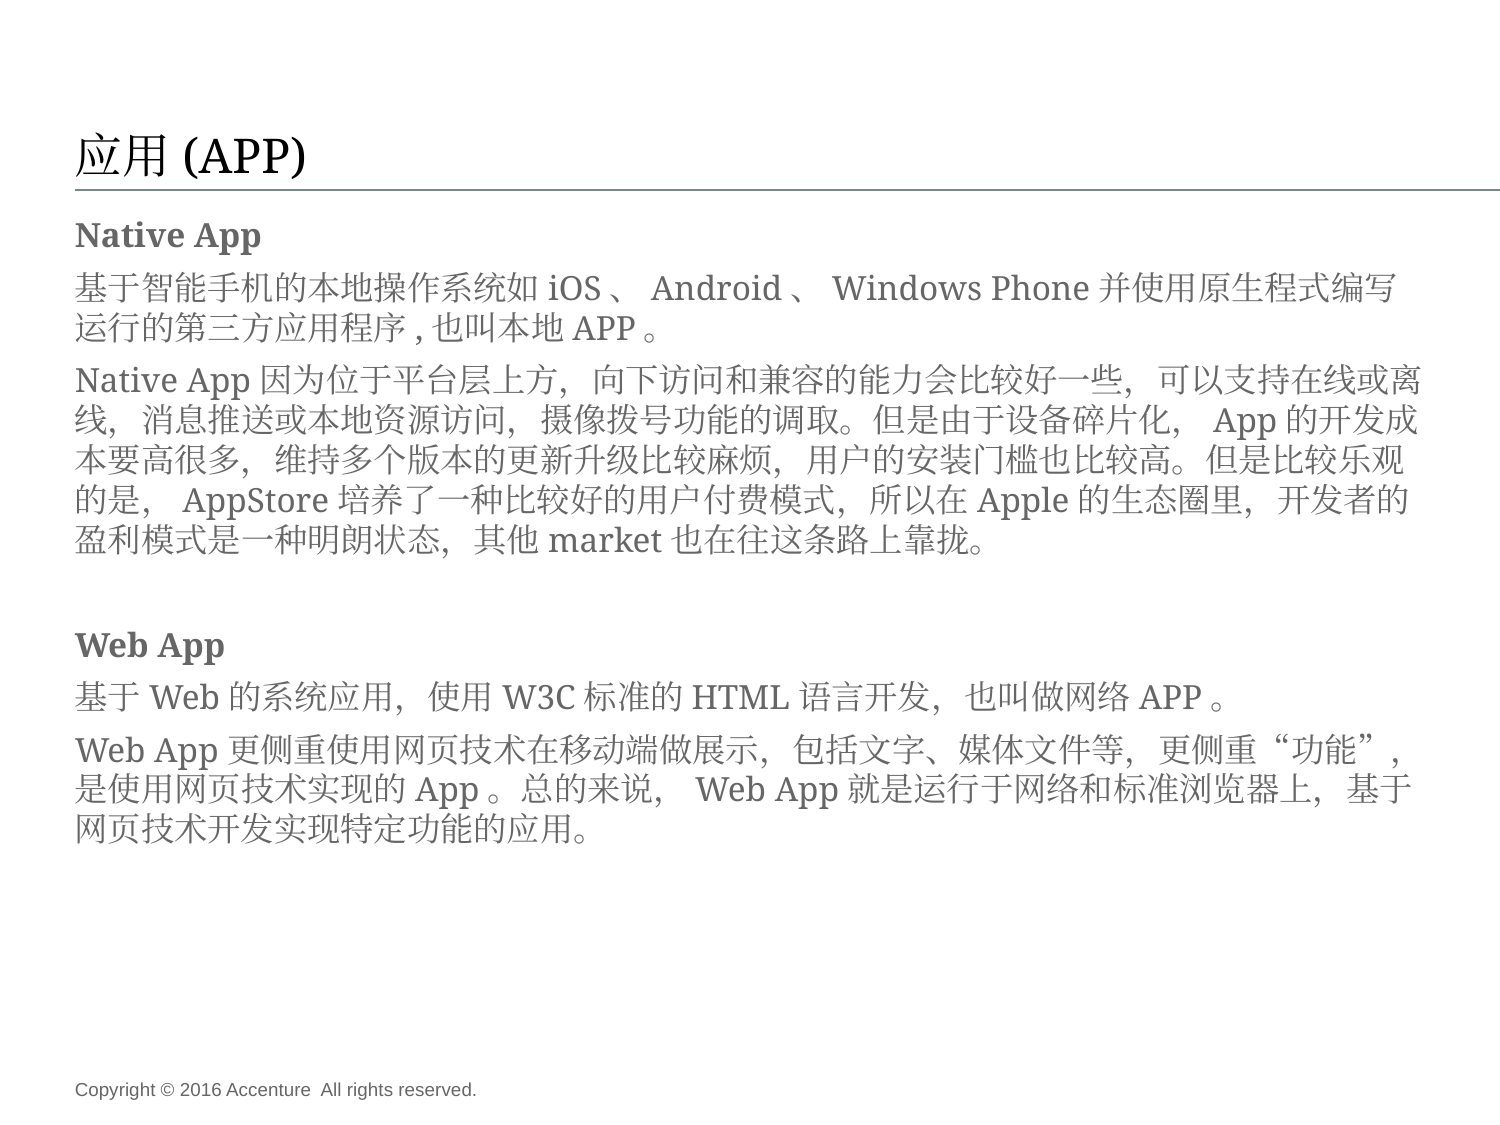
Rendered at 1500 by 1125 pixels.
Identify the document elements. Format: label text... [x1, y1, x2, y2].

list Native App 基于智能手机的本地操作系统如iOS、Android、Windows Phone并使用原生程式编写运行的第三方应用程序,也叫本地APP。 Native App因为位于平台层上方，向下访问和兼容的能力会比较好一些，可以支持在线或离线，消息推送或本地资源访问，摄像拨号功能的调取。但是由于设备碎片化，App的开发成本要高很多，维持多个版本的更新升级比较麻烦，用户的安装门槛也比较高。但是比较乐观的是，AppStore培养了一种比较好的用户付费模式，所以在Apple的生态圈里，开发者的盈利模式是一种明朗状态，其他market也在往这条路上靠拢。 Web App 基于Web的系统应用，使用W3C标准的HTML语言开发，也叫做网络APP。 Web App更侧重使用网页技术在移动端做展示，包括文字、媒体文件等，更侧重“功能”，是使用网页技术实现的App。总的来说，Web App就是运行于网络和标准浏览器上，基于网页技术开发实现特定功能的应用。 [74, 206, 1426, 1028]
title 应用(APP) [74, 19, 1426, 184]
footer Copyright © 2016 Accenture All rights reserved. [74, 1078, 741, 1100]
